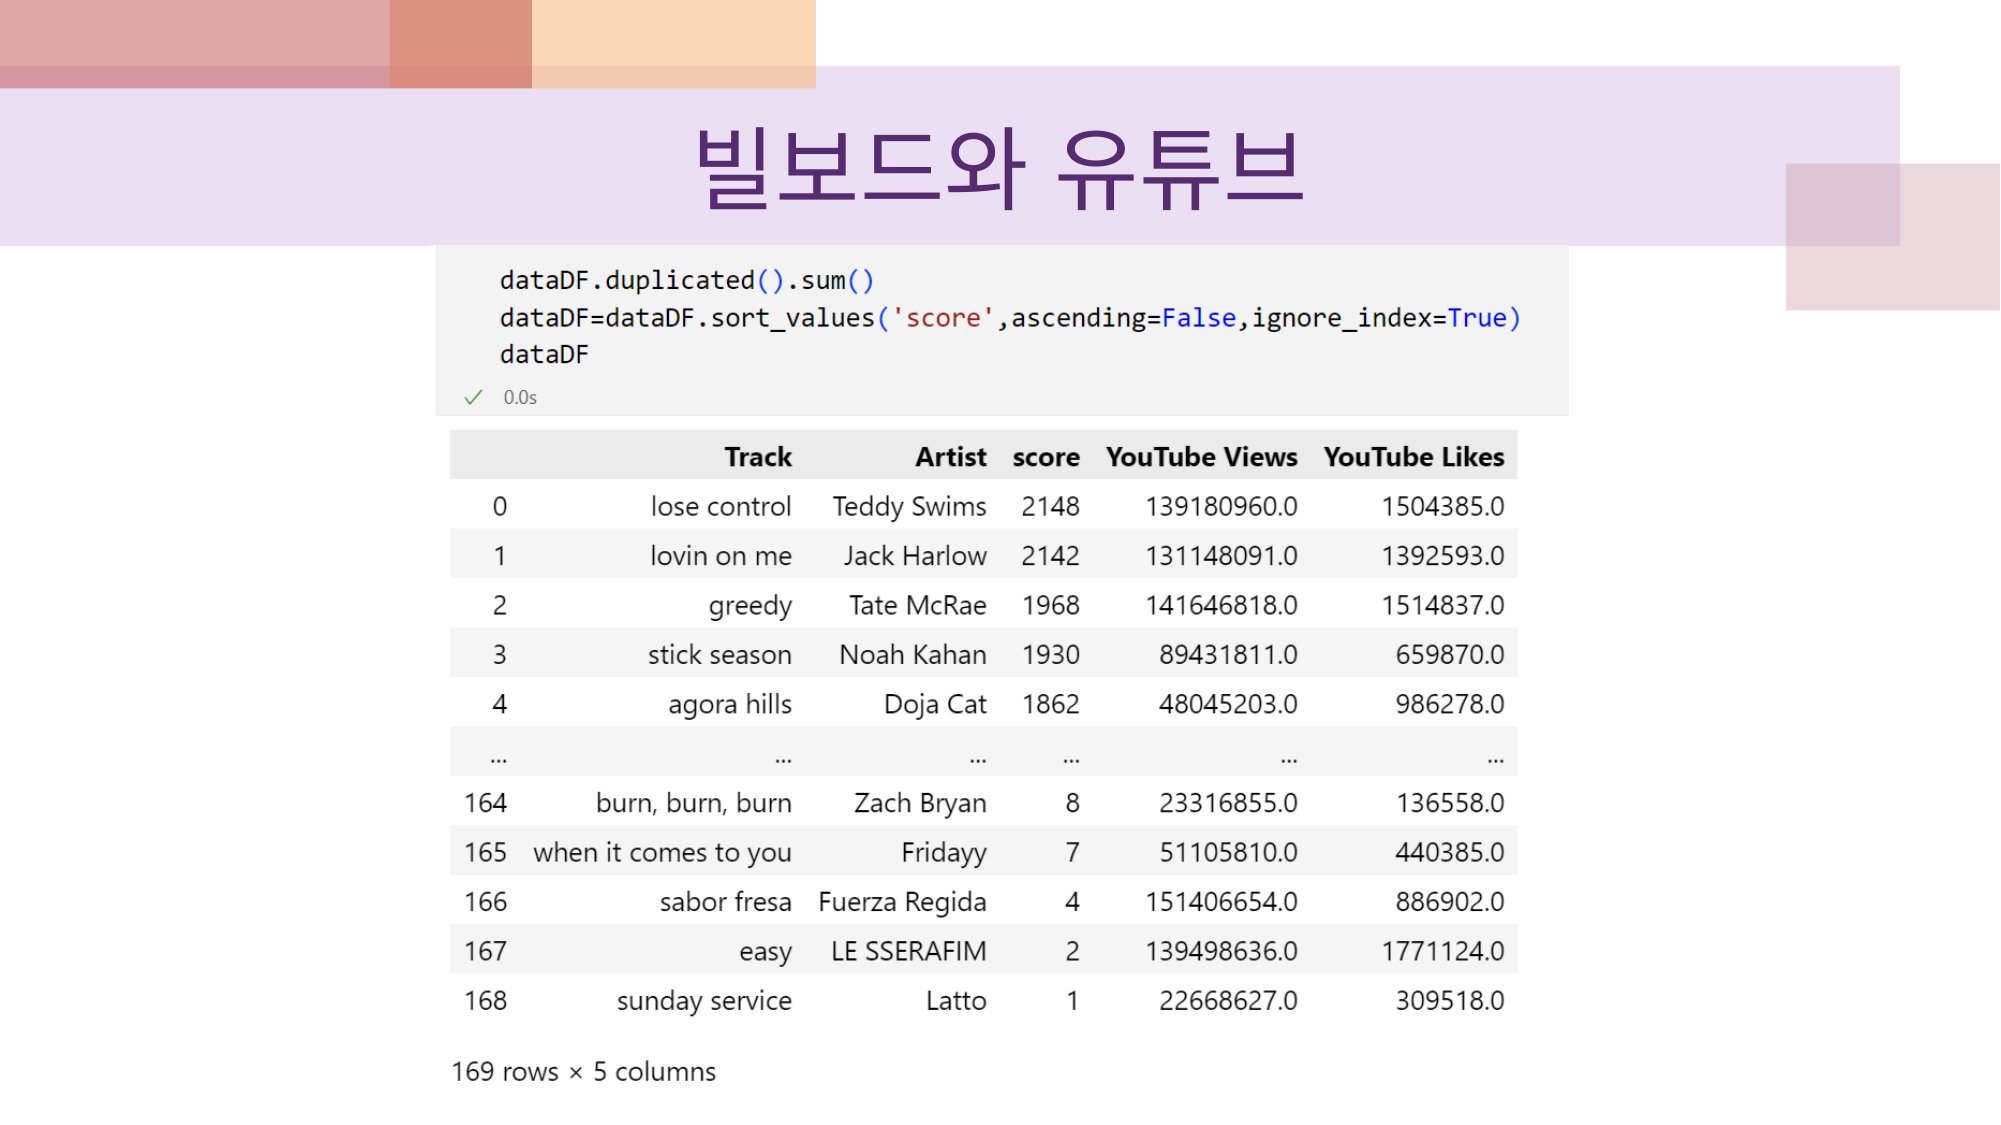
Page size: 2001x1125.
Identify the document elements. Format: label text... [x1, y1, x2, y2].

title 빌보드와 유튜브 [99, 88, 1900, 246]
picture [430, 245, 1569, 1112]
